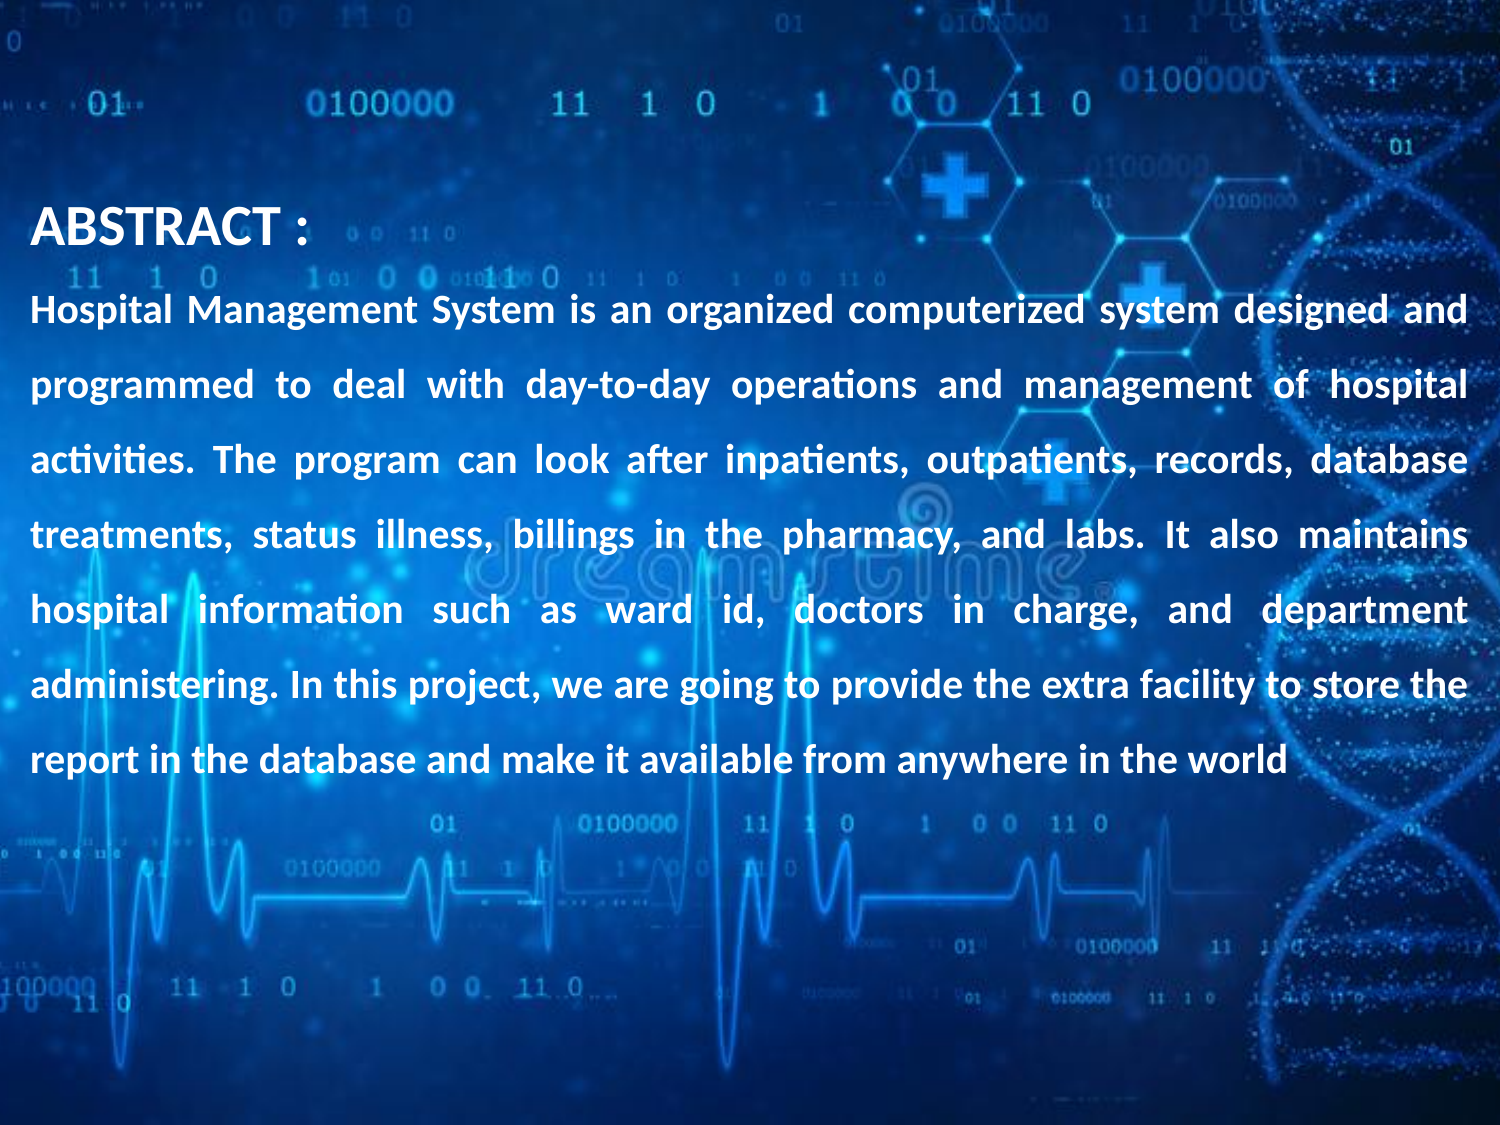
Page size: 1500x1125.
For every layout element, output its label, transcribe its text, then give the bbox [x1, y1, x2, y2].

picture [0, 0, 1500, 1125]
text_box ABSTRACT : Hospital Management System is an organized computerized system designed and programmed to deal with day-to-day operations and management of hospital activities. The program can look after inpatients, outpatients, records, database treatments, status illness, billings in the pharmacy, and labs. It also maintains hospital information such as ward id, doctors in charge, and department administering. In this project, we are going to provide the extra facility to store the report in the database and make it available from anywhere in the world [15, 179, 1485, 790]
